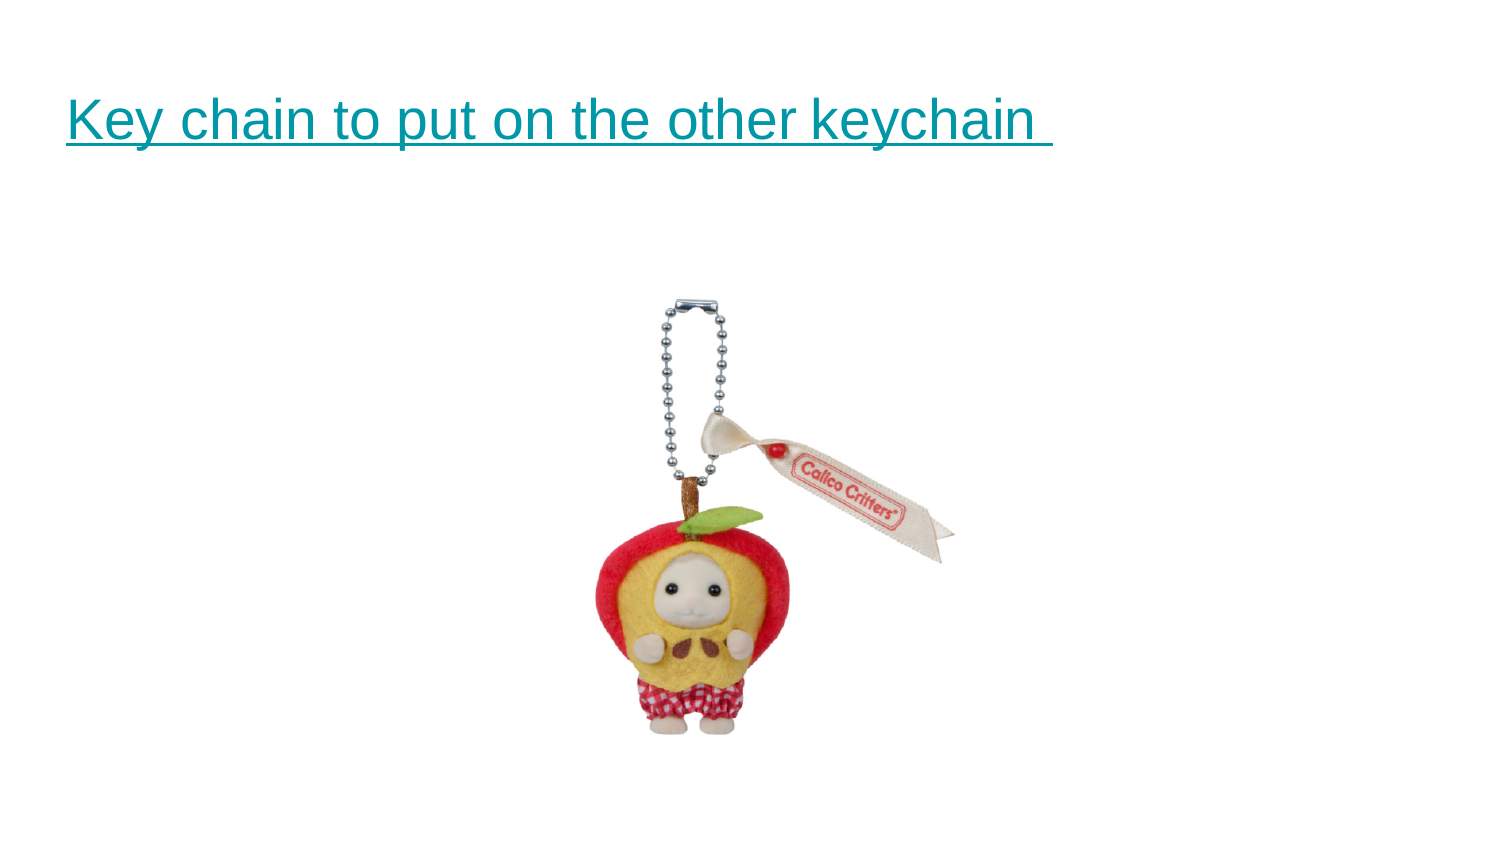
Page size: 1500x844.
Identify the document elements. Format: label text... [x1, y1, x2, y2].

title Key chain to put on the other keychain [51, 72, 1449, 167]
picture [429, 188, 1071, 812]
